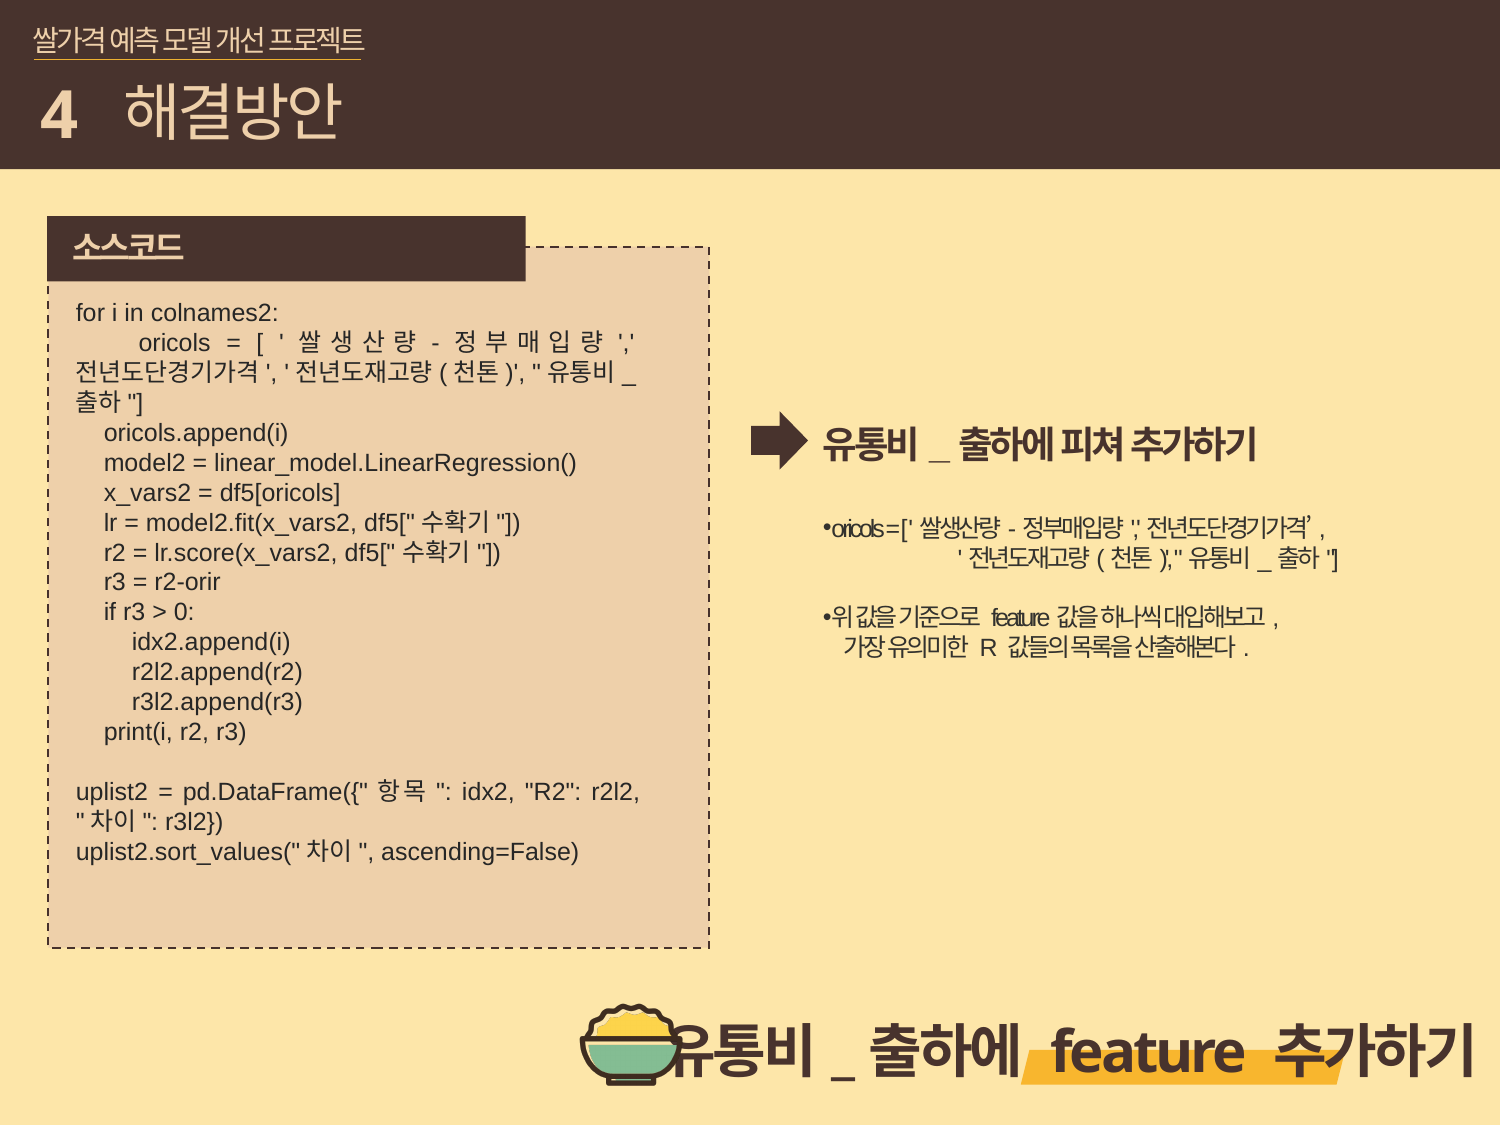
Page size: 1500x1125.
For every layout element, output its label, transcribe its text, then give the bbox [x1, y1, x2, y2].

text_box 유통비_출하에 피쳐 추가하기 [808, 414, 1300, 474]
text_box oricols = [ '쌀생산량-정부매입량','전년도단경기가격’, '전년도재고량(천톤)', "유통비_출하"] 위 값을 기준으로 feature값을 하나씩 대입해보고, 가장 유의미한 R 값들의 목록을 산출해본다. [808, 504, 1500, 670]
text_box 해결방안 [108, 65, 359, 156]
text_box [0, 0, 1500, 170]
text_box 4 [25, 64, 94, 159]
text_box 쌀가격 예측 모델 개선 프로젝트 [18, 15, 382, 65]
text_box for i in colnames2: oricols = [ '쌀생산량-정부매입량','전년도단경기가격', '전년도재고량(천톤)', "유통비_출하"] oricols.append(i) model2 = linear_model.LinearRegression() x_vars2 = df5[oricols] lr = model2.fit(x_vars2, df5["수확기"]) r2 = lr.score(x_vars2, df5["수확기"]) r3 = r2-orir if r3 > 0: idx2.append(i) r2l2.append(r2) r3l2.append(r3) print(i, r2, r3) uplist2 = pd.DataFrame({"항목": idx2, "R2": r2l2, "차이": r3l2}) uplist2.sort_values("차이", ascending=False) [61, 289, 656, 873]
text_box [47, 246, 710, 949]
picture [570, 1000, 692, 1087]
text_box 유통비_출하에 feature 추가하기 [647, 1006, 1500, 1092]
text_box [46, 215, 527, 282]
text_box 소스코드 [57, 219, 549, 275]
text_box [750, 408, 810, 473]
